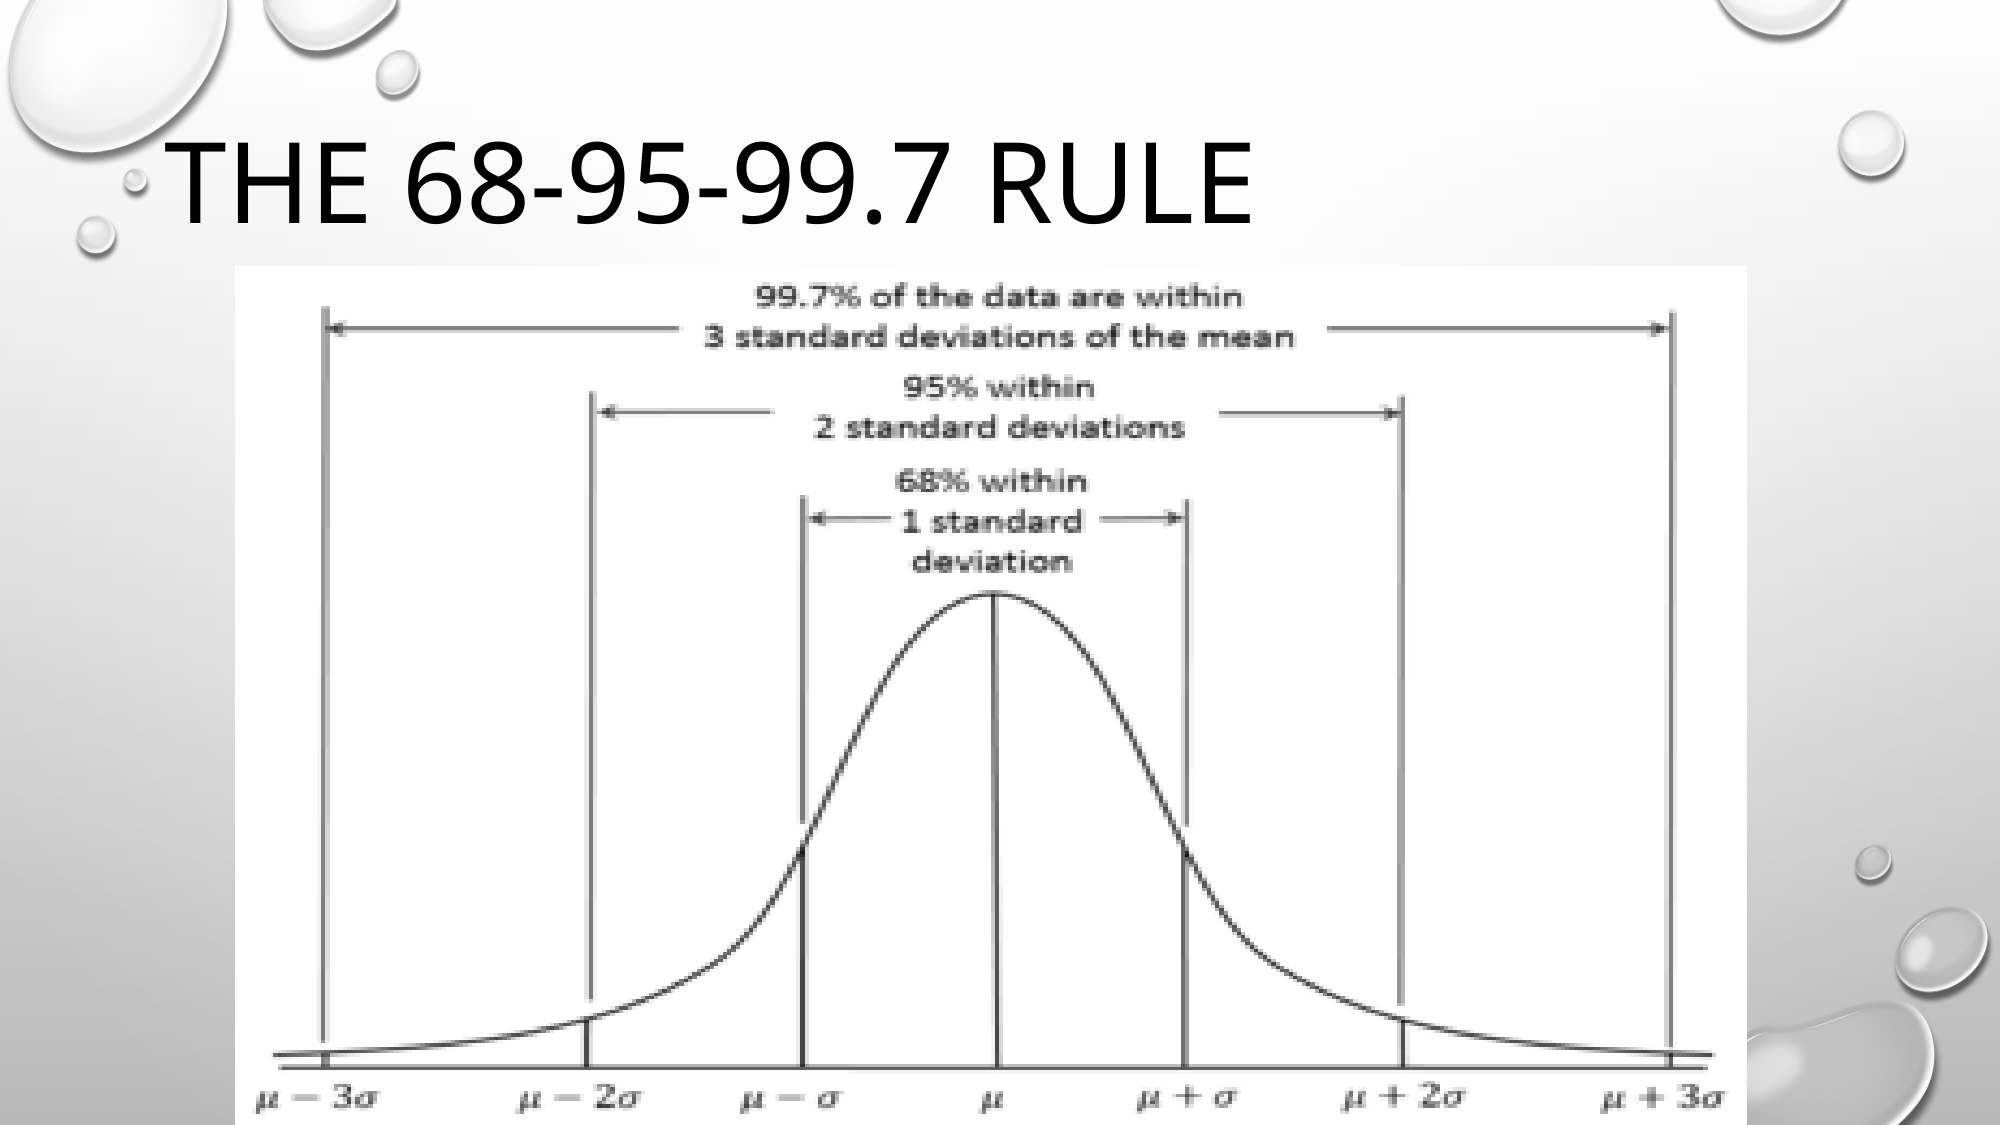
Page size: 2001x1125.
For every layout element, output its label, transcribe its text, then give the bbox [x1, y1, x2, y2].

picture [0, 0, 2000, 1125]
title The 68-95-99.7 Rule [149, 101, 1851, 364]
